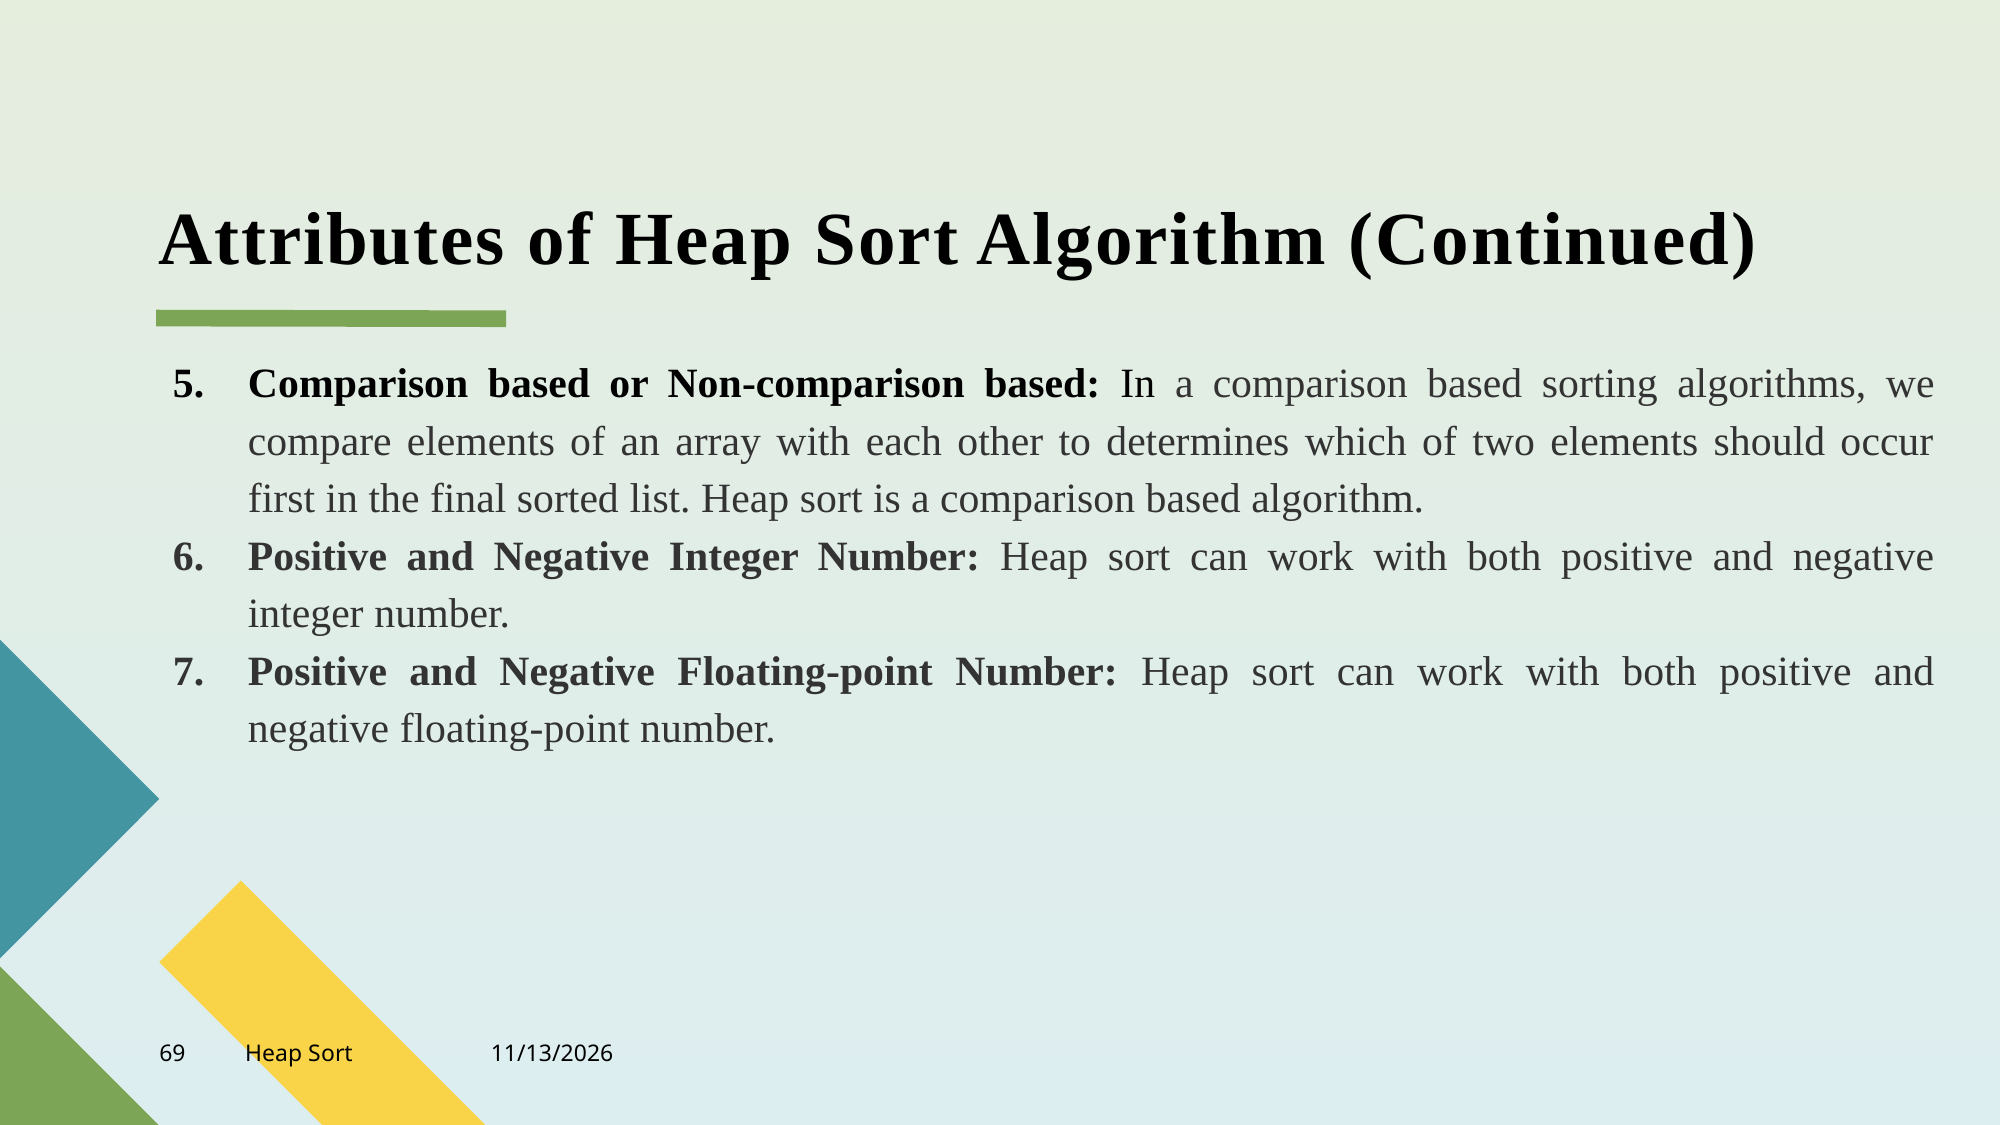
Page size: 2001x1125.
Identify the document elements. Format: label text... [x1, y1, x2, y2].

slide_number 69 [159, 1038, 246, 1080]
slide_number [491, 1038, 707, 1080]
footer Heap Sort [246, 1038, 491, 1080]
text_box Comparison based or Non-comparison based: In a comparison based sorting algorithms, we compare elements of an array with each other to determines which of two elements should occur first in the final sorted list. Heap sort is a comparison based algorithm. Positive and Negative Integer Number: Heap sort can work with both positive and negative integer number. Positive and Negative Floating-point Number: Heap sort can work with both positive and negative floating-point number. [158, 341, 1950, 816]
title Attributes of Heap Sort Algorithm (Continued) [158, 184, 1879, 281]
